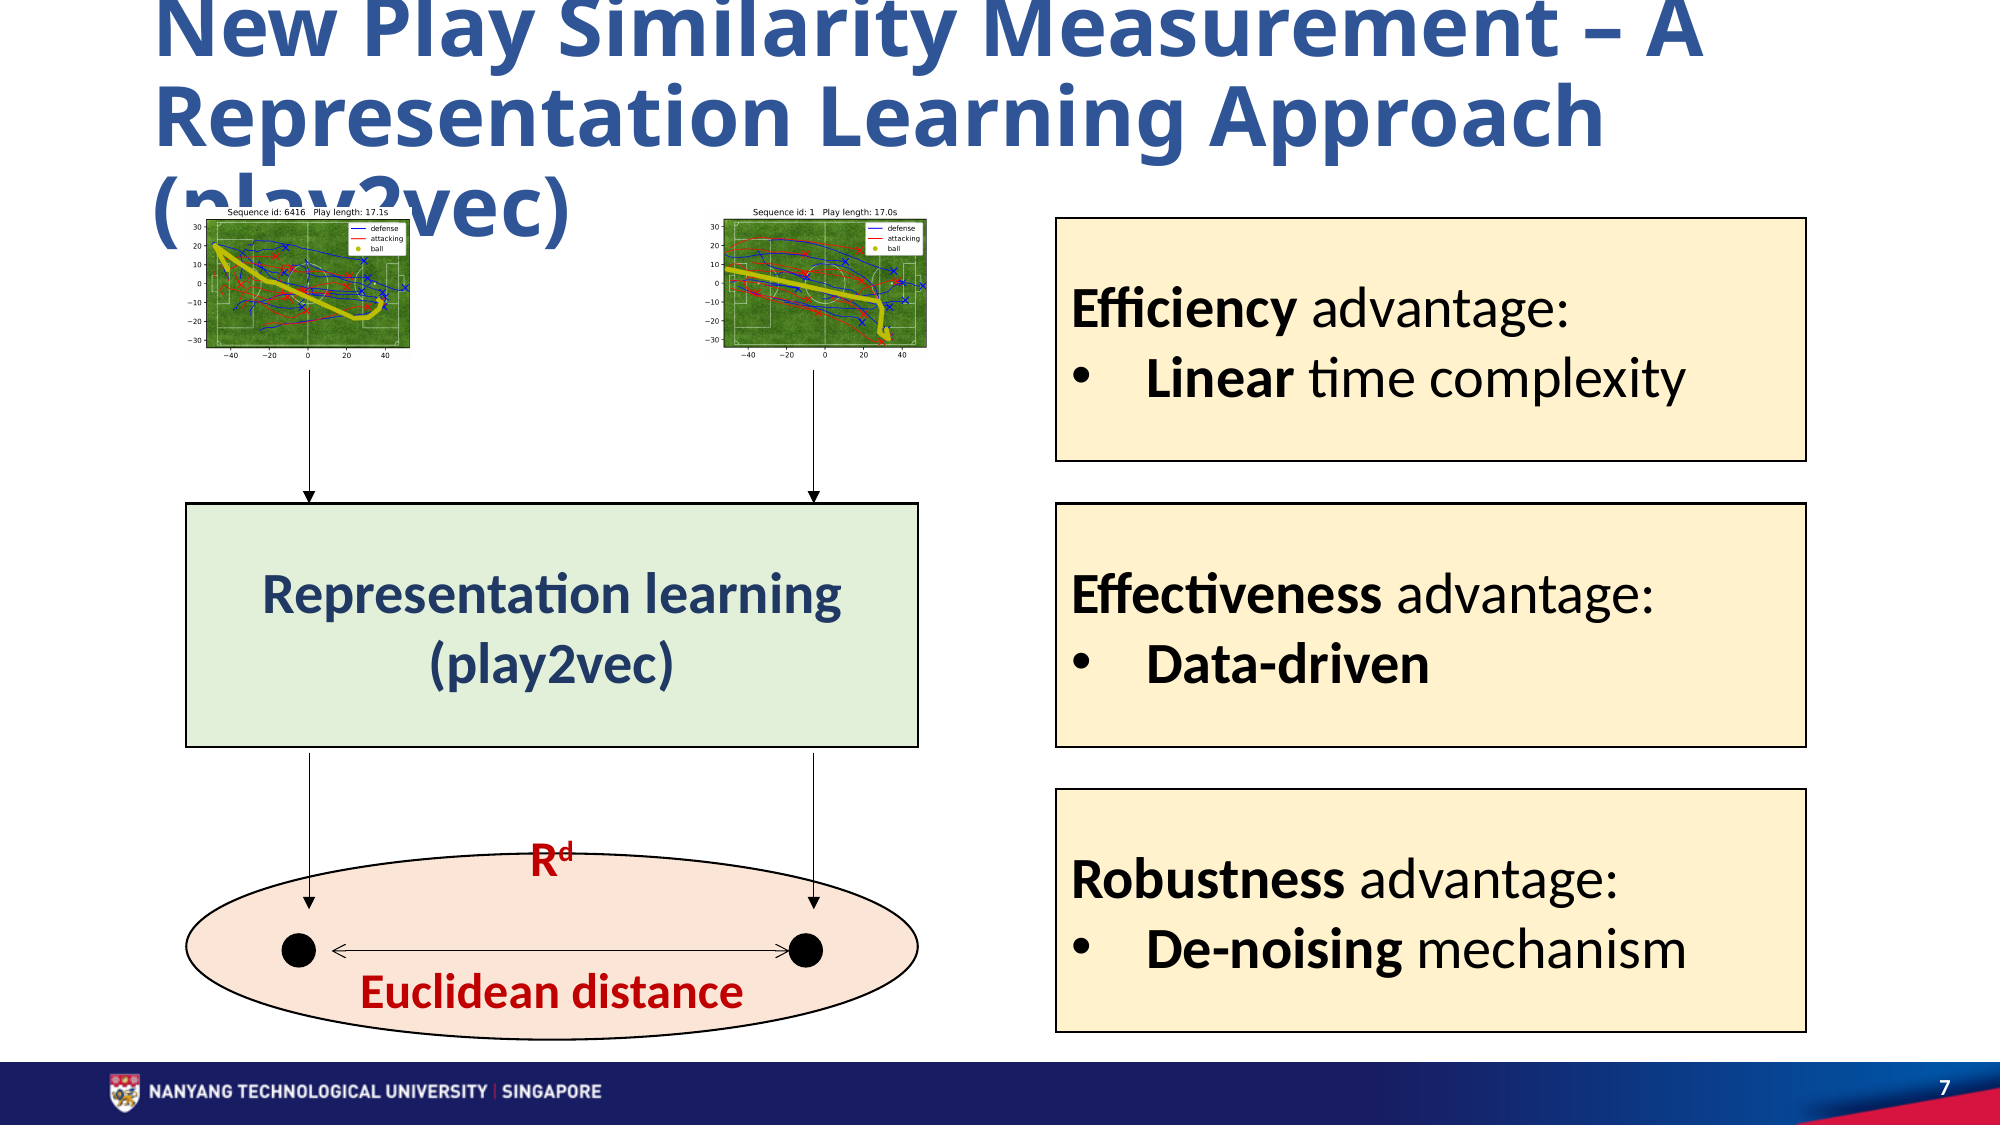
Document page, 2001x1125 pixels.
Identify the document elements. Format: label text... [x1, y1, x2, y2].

picture [703, 207, 929, 359]
text_box Robustness advantage: De-noising mechanism [1055, 788, 1807, 1033]
text_box Efficiency advantage: Linear time complexity [1055, 217, 1807, 462]
picture [186, 207, 412, 359]
picture [0, 1062, 2000, 1125]
slide_number 7 [1924, 1065, 2000, 1120]
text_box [186, 752, 918, 1040]
title New Play Similarity Measurement – A Representation Learning Approach (play2vec) [137, 59, 1863, 180]
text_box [186, 370, 918, 747]
text_box Effectiveness advantage: Data-driven [1055, 502, 1807, 748]
